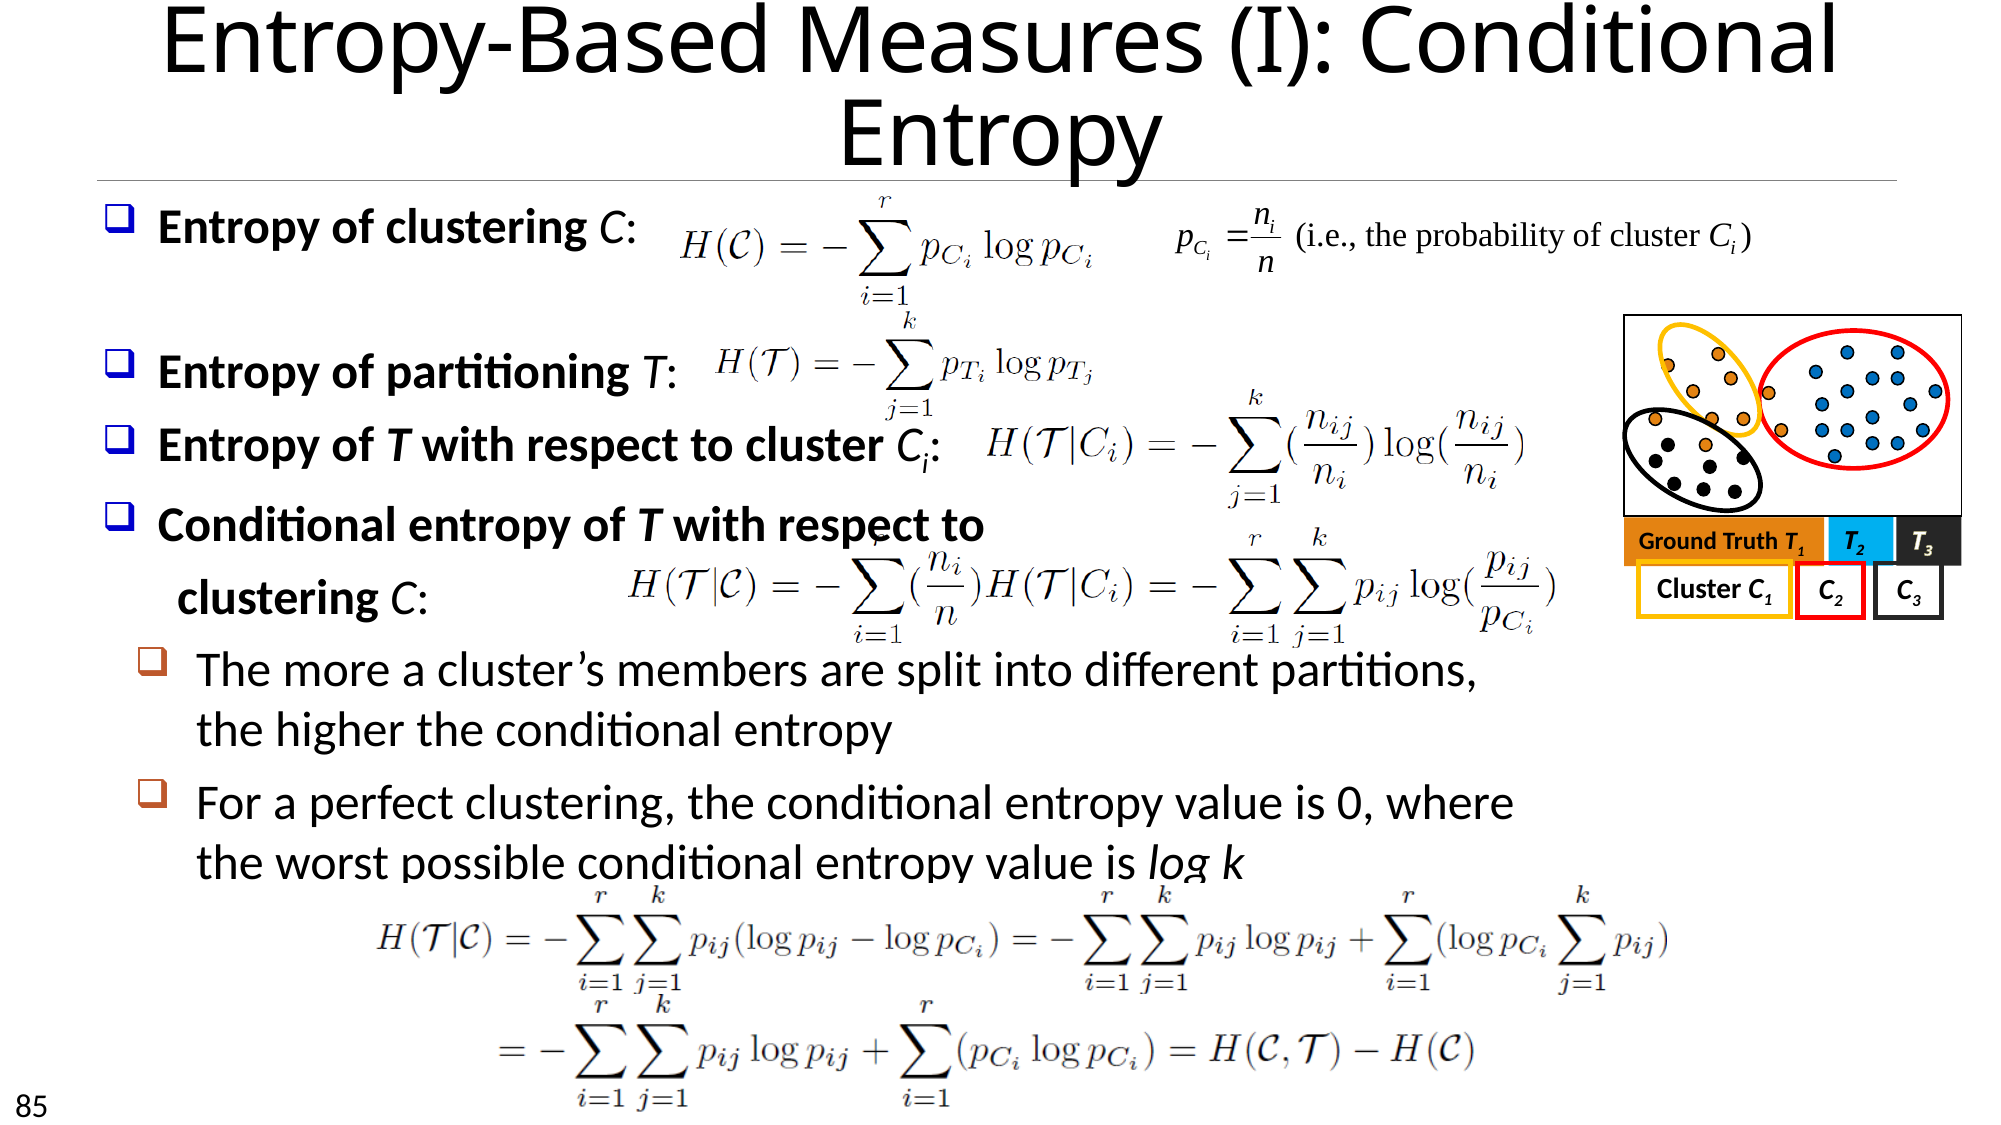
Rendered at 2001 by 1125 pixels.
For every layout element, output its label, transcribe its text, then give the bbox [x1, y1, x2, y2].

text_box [1166, 191, 1758, 281]
title Entropy-Based Measures (I): Conditional Entropy [0, 0, 2000, 182]
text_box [1617, 312, 1962, 614]
picture [679, 192, 1092, 307]
list Entropy of clustering C: Entropy of partitioning T: Entropy of T with respect to cluster Ci: Conditional entropy of T with respect to clustering C: The more a cluster’s members are split into different partitions, the higher the conditional entropy For a perfect clustering, the conditional entropy value is 0, where the worst possible conditional entropy value is log k [86, 185, 1536, 1074]
picture [373, 883, 1667, 1113]
picture [715, 309, 1524, 509]
picture [628, 523, 1555, 648]
